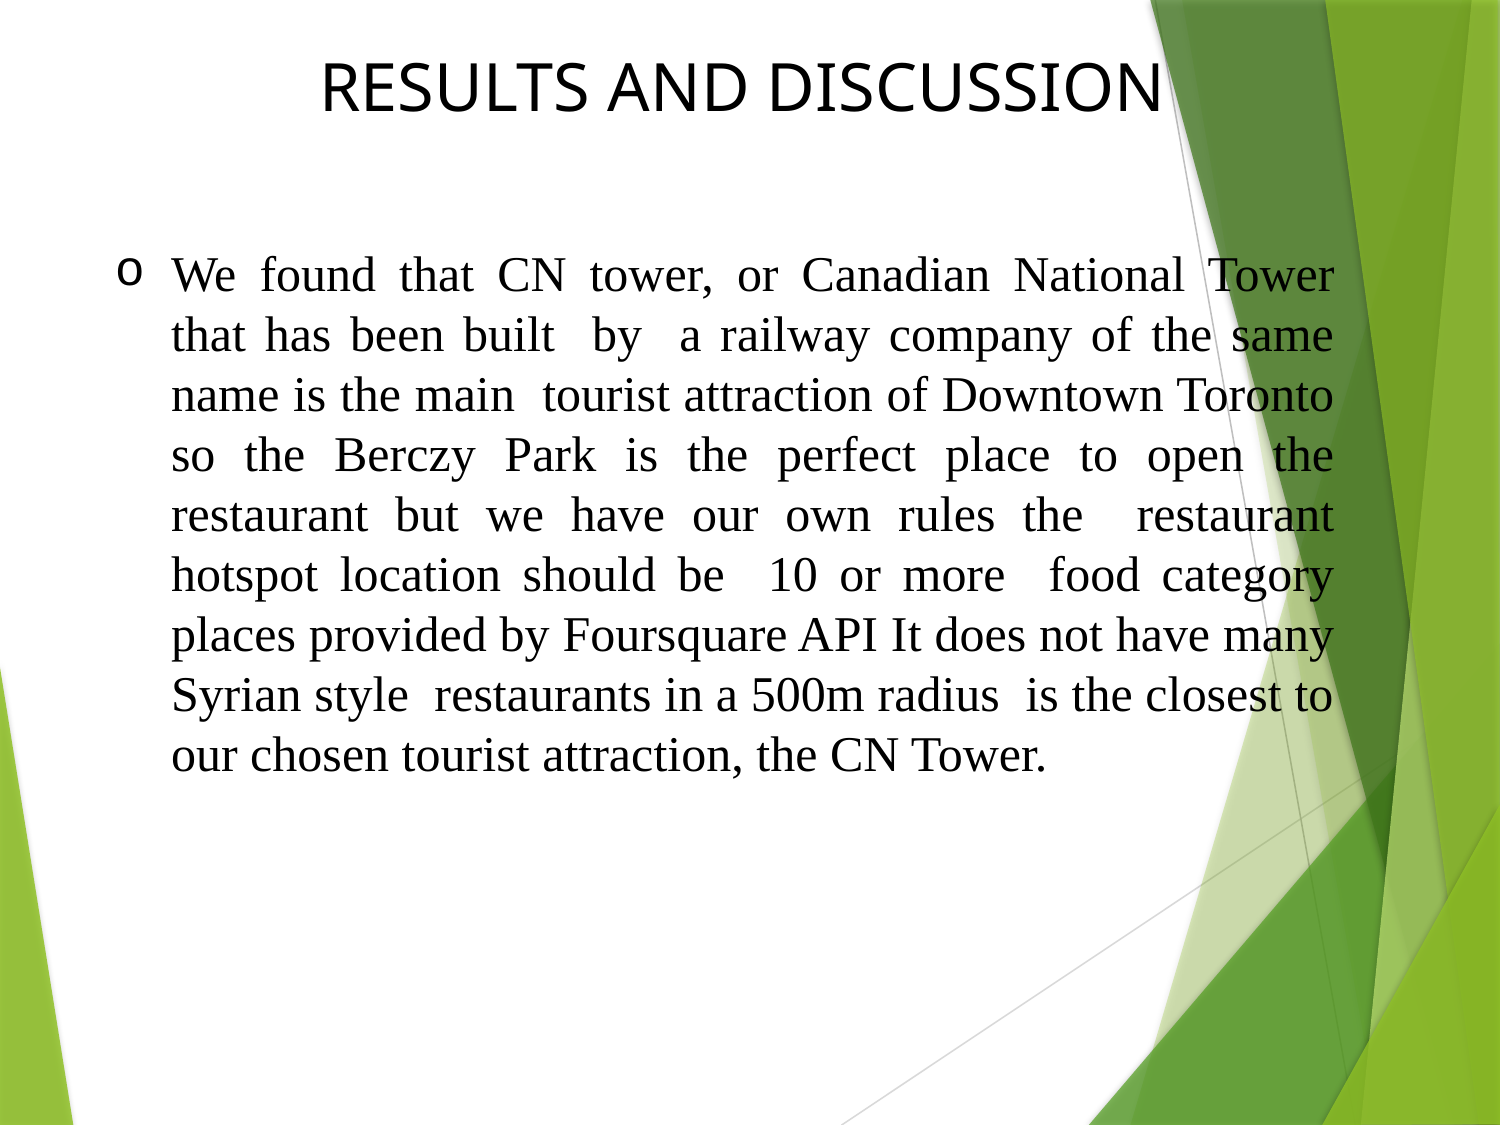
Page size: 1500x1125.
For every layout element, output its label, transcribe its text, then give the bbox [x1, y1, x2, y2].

text_box RESULTS AND DISCUSSION [304, 37, 1181, 234]
text_box We found that CN tower, or Canadian National Tower that has been built by a railway company of the same name is the main tourist attraction of Downtown Toronto so the Berczy Park is the perfect place to open the restaurant but we have our own rules the restaurant hotspot location should be 10 or more food category places provided by Foursquare API It does not have many Syrian style restaurants in a 500m radius is the closest to our chosen tourist attraction, the CN Tower. [99, 234, 1350, 790]
